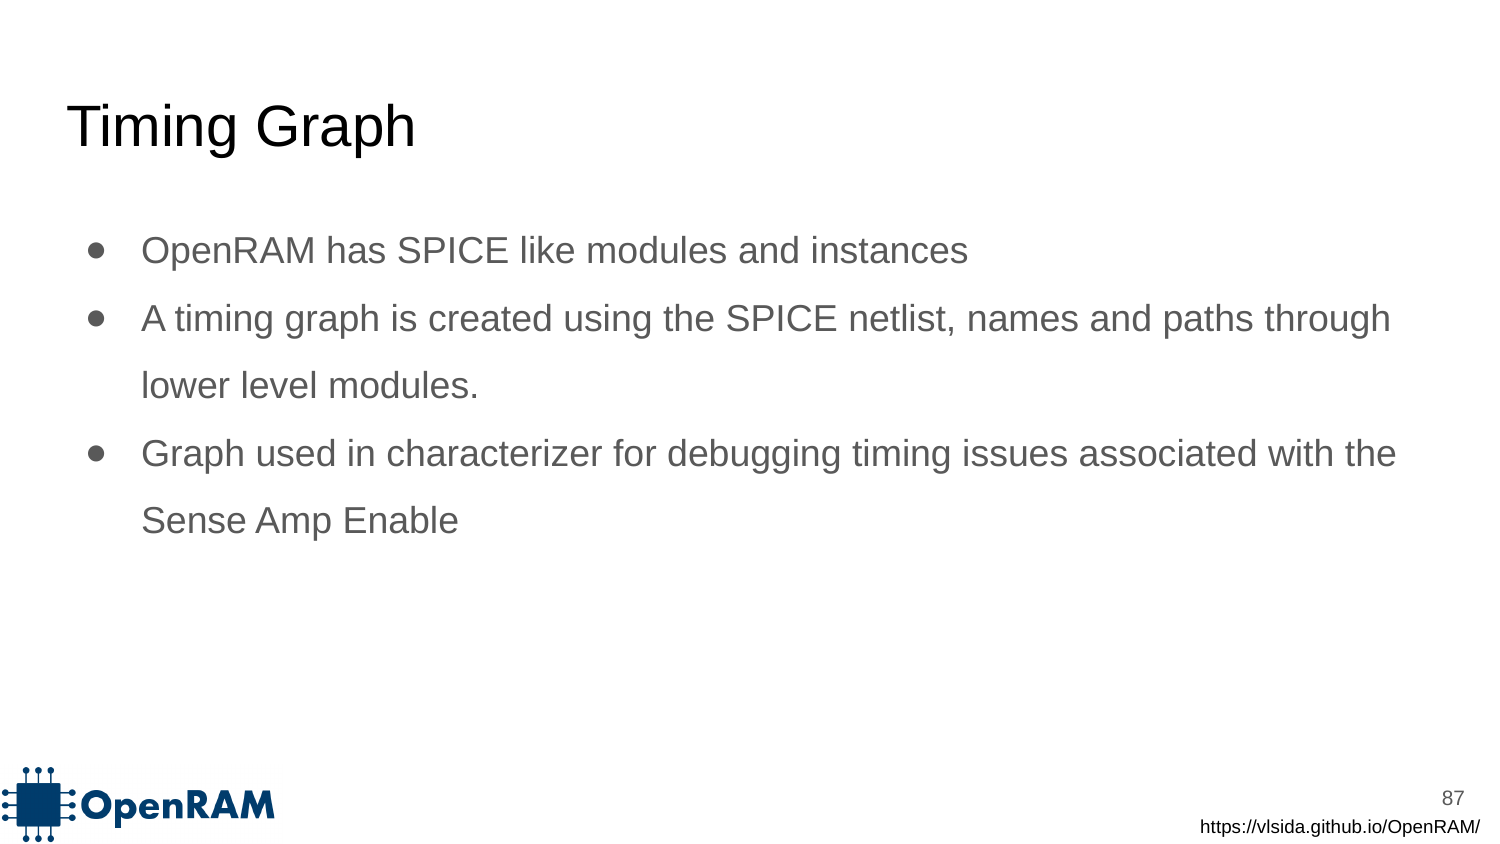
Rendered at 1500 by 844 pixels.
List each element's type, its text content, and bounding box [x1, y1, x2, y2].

picture [0, 764, 283, 844]
slide_number ‹#› [1389, 764, 1480, 830]
text_box OpenRAM has SPICE like modules and instances A timing graph is created using the SPICE netlist, names and paths through lower level modules. Graph used in characterizer for debugging timing issues associated with the Sense Amp Enable [51, 188, 1449, 750]
text_box Timing Graph [51, 72, 1449, 167]
